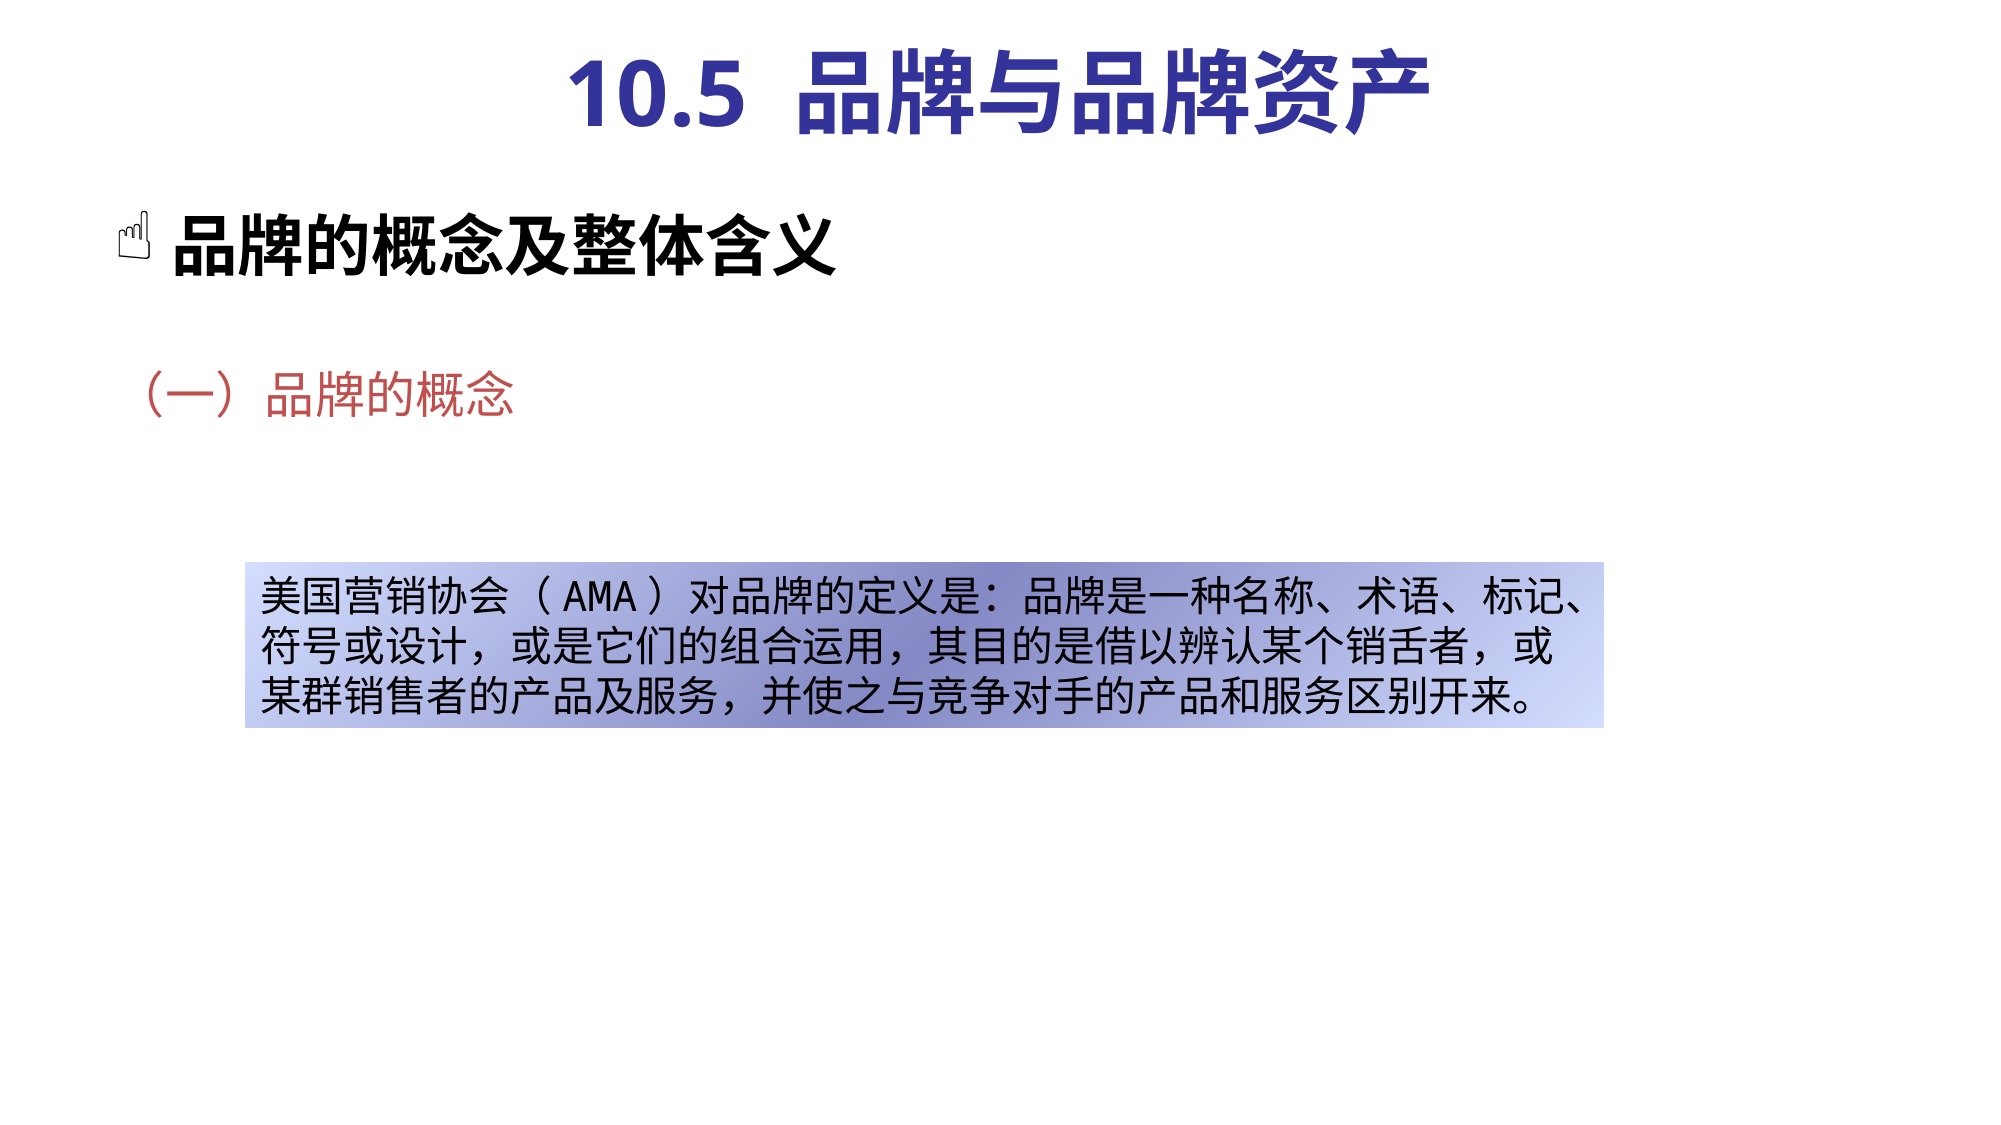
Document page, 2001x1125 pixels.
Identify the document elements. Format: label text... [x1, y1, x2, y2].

list 品牌的概念及整体含义 （一）品牌的概念 [99, 196, 1900, 1005]
title 10.5 品牌与品牌资产 [99, 19, 1900, 161]
text_box 美国营销协会（AMA）对品牌的定义是：品牌是一种名称、术语、标记、符号或设计，或是它们的组合运用，其目的是借以辨认某个销舌者，或某群销售者的产品及服务，并使之与竞争对手的产品和服务区别开来。 [245, 562, 1604, 728]
